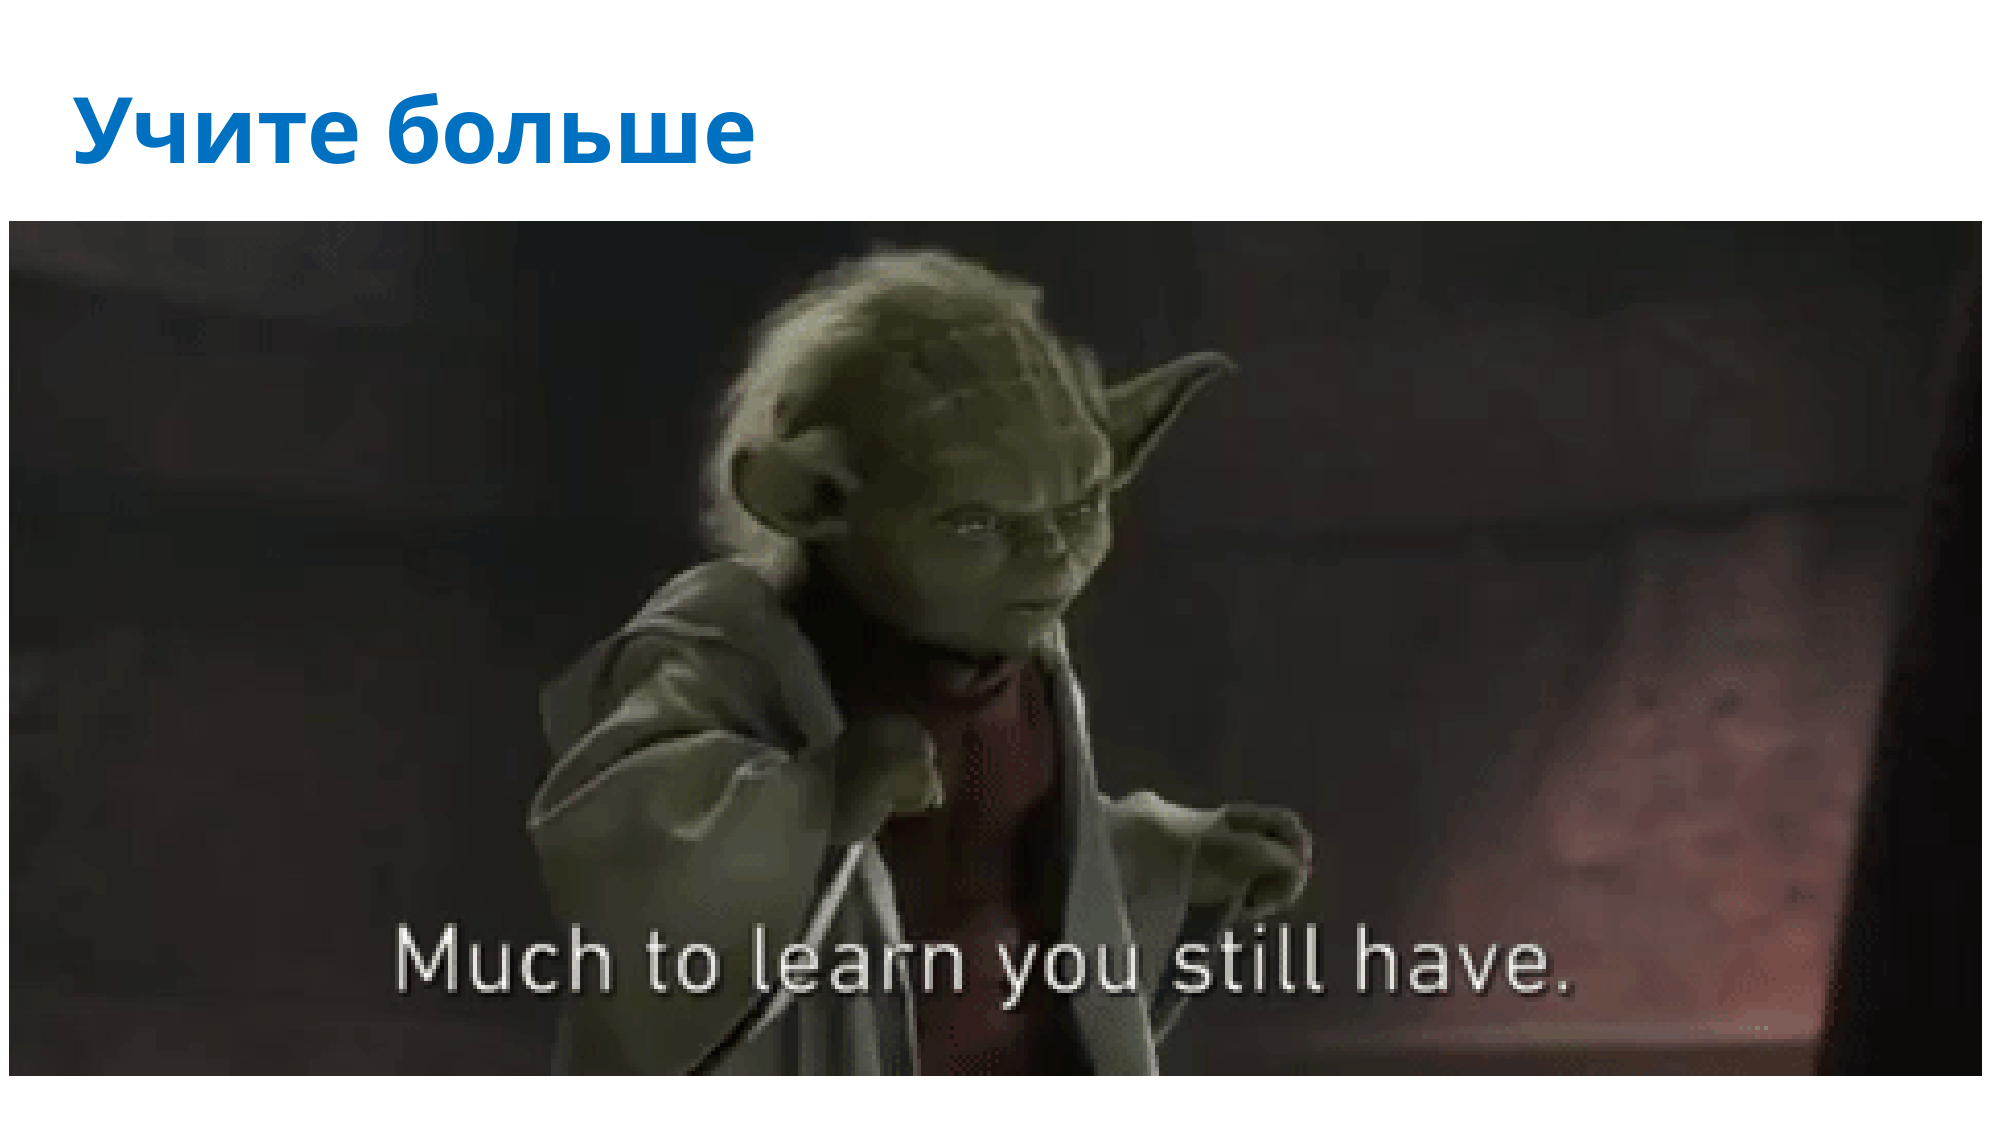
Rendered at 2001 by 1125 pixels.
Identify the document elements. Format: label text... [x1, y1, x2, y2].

picture [9, 221, 1982, 1076]
title Учите больше [72, 72, 1982, 184]
